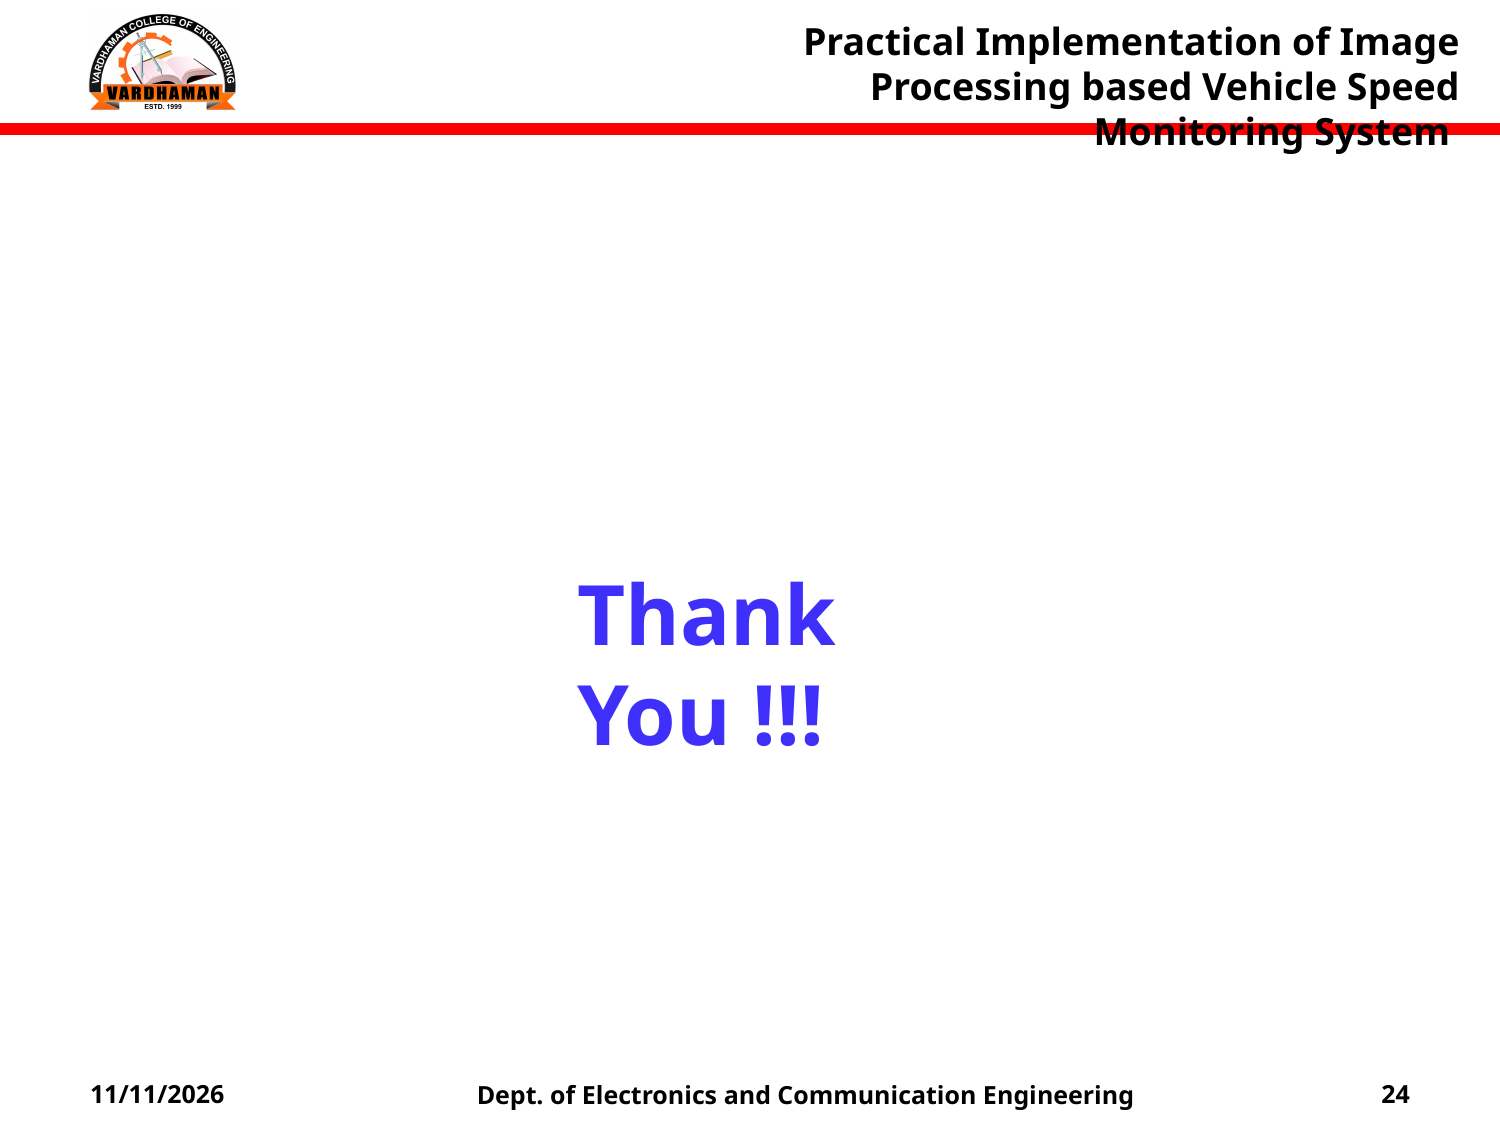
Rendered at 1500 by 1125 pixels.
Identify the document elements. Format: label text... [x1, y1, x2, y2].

text_box Thank You !!! [562, 554, 988, 770]
text_box Practical Implementation of Image Processing based Vehicle Speed Monitoring System [762, 10, 1475, 206]
footer Dept. of Electronics and Communication Engineering [437, 1065, 1175, 1125]
picture [87, 12, 238, 113]
slide_number 24 [1362, 1065, 1425, 1125]
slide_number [75, 1065, 250, 1125]
